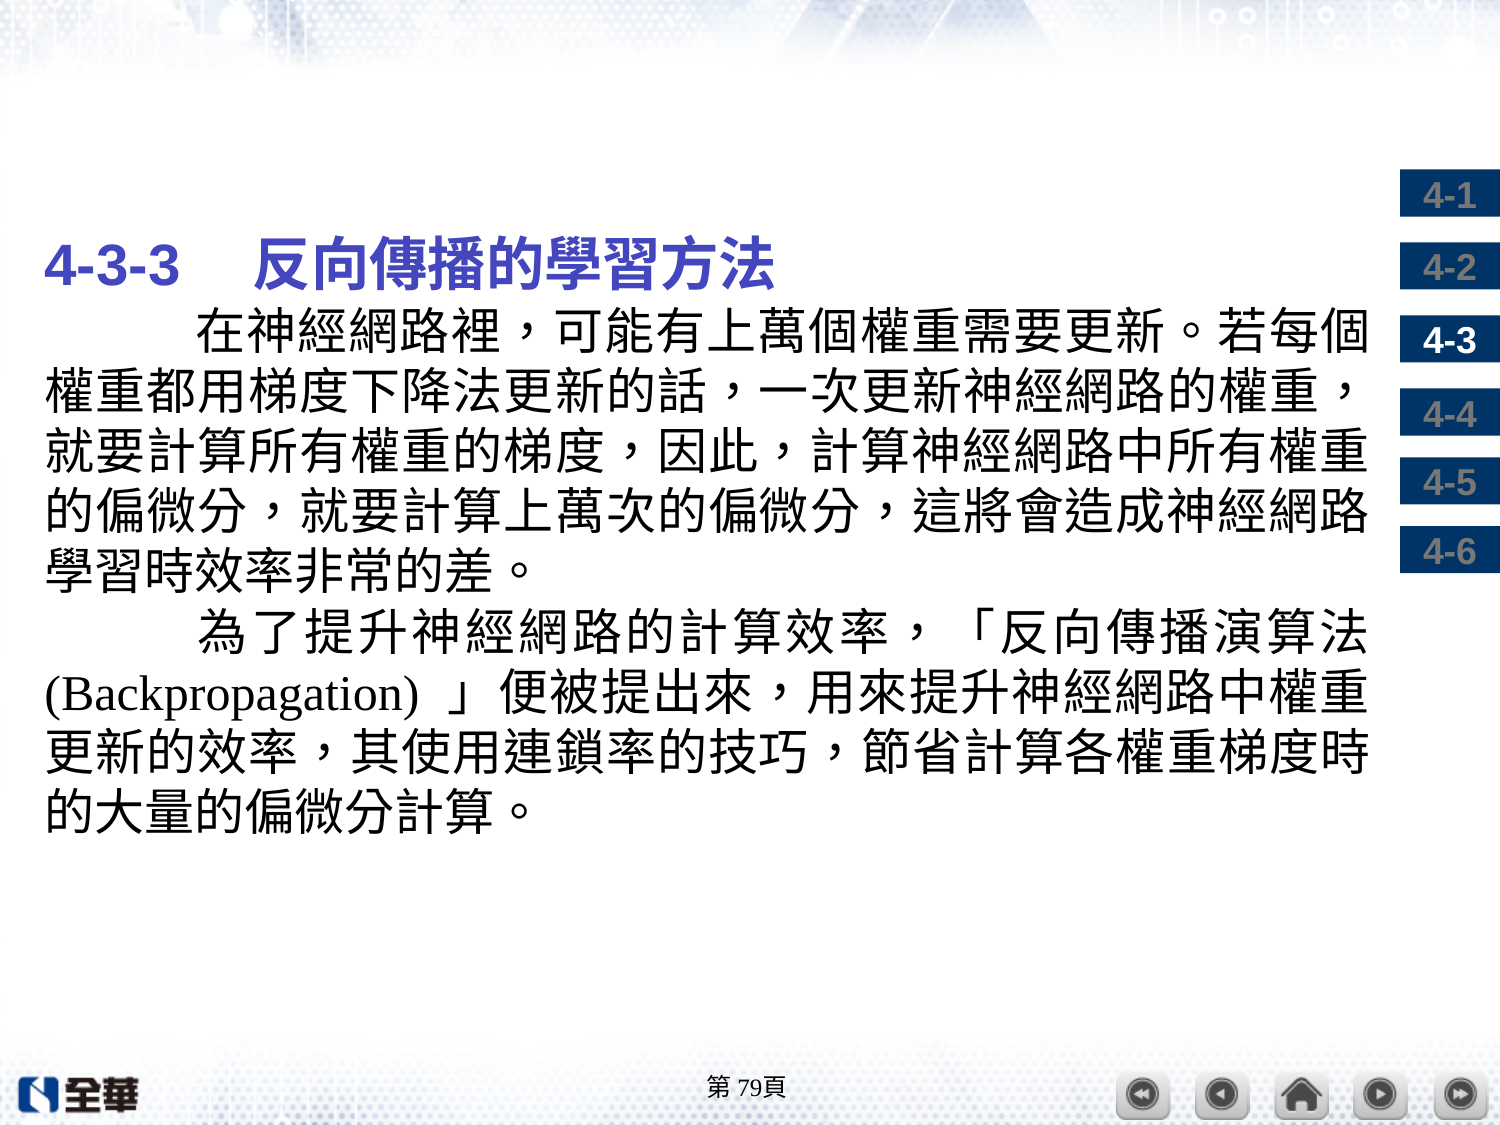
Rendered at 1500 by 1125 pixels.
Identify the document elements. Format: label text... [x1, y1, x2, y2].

picture [0, 0, 1500, 1125]
list 4-3-3 反向傳播的學習方法 在神經網路裡，可能有上萬個權重需要更新。若每個權重都用梯度下降法更新的話，一次更新神經網路的權重，就要計算所有權重的梯度，因此，計算神經網路中所有權重的偏微分，就要計算上萬次的偏微分，這將會造成神經網路學習時效率非常的差。 為了提升神經網路的計算效率，「反向傳播演算法 (Backpropagation) 」便被提出來，用來提升神經網路中權重更新的效率，其使用連鎖率的技巧，節省計算各權重梯度時的大量的偏微分計算。 [29, 219, 1386, 1048]
